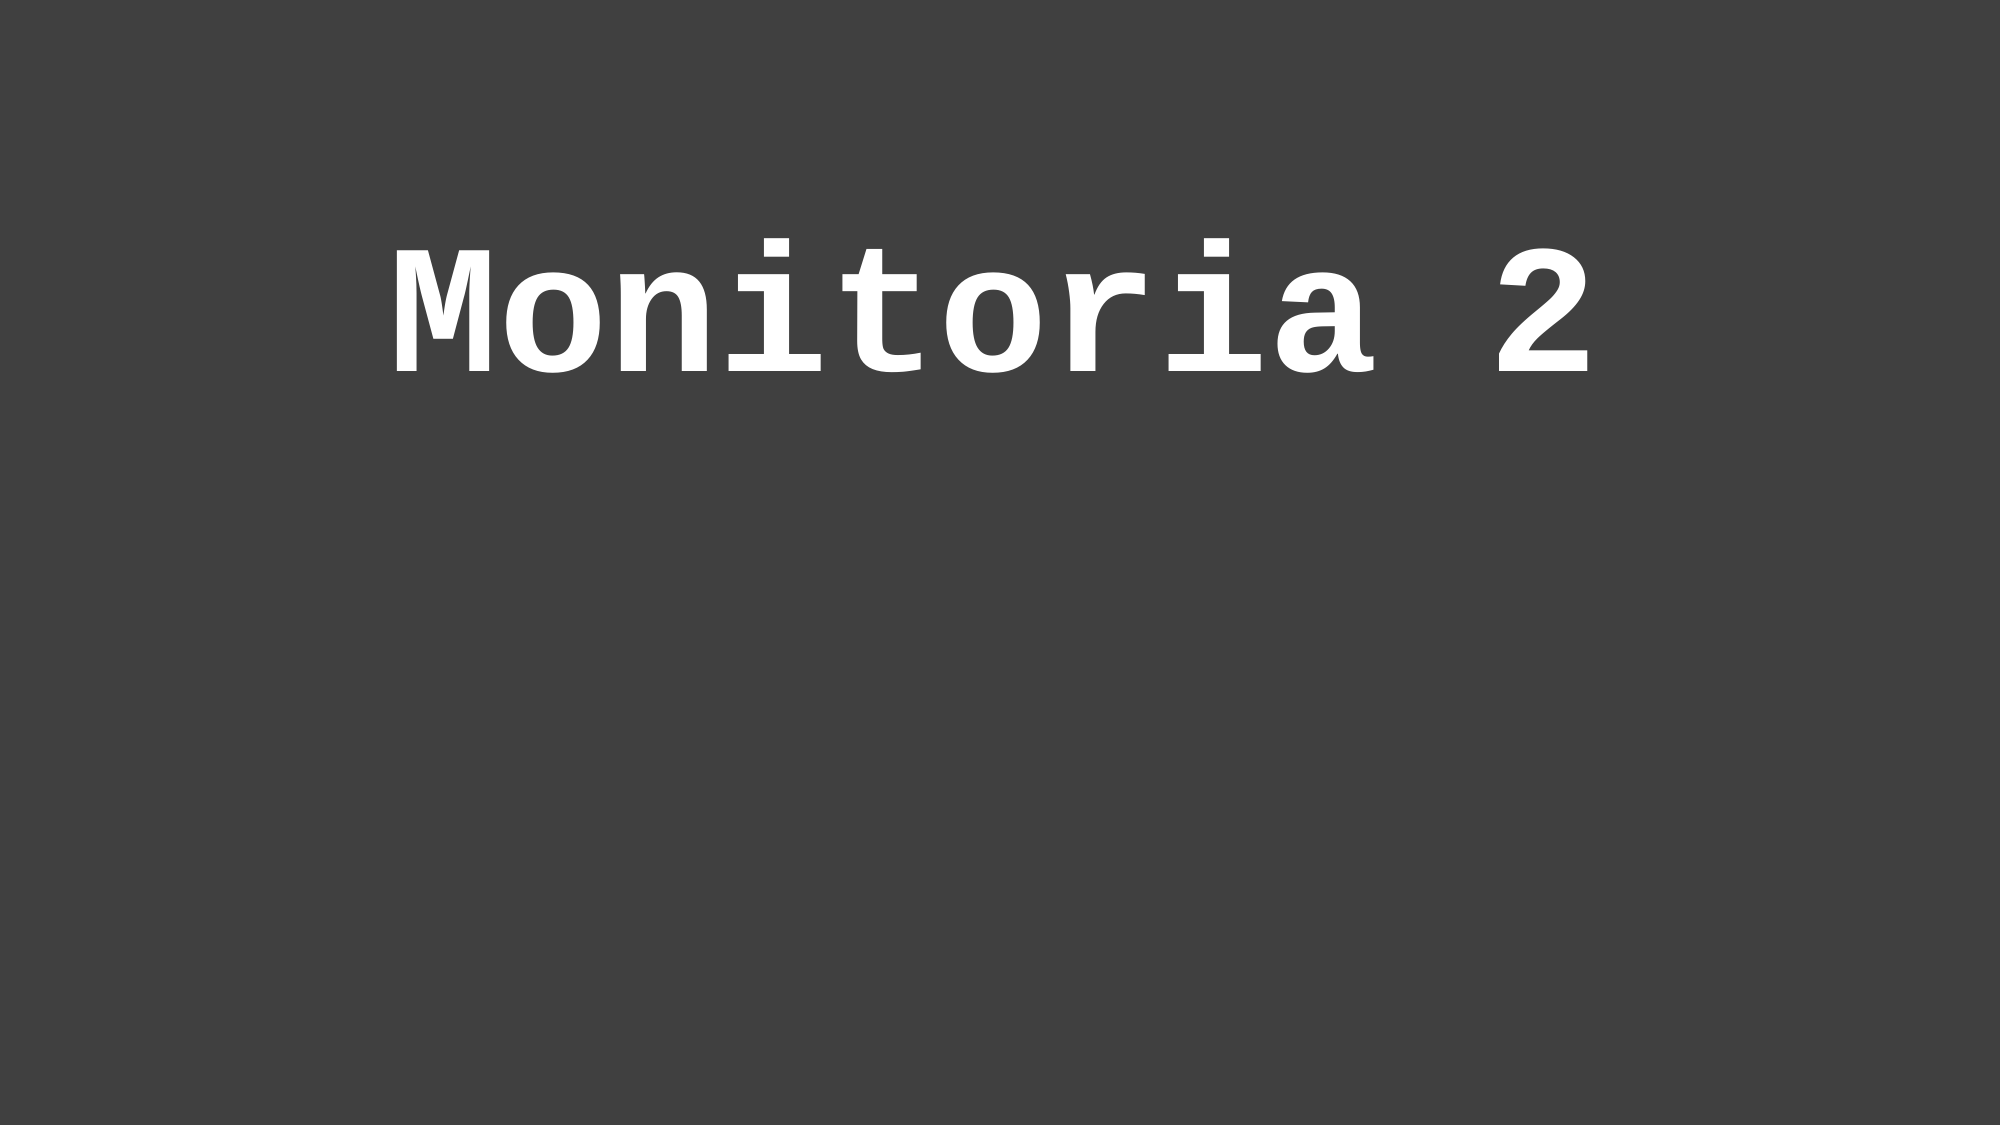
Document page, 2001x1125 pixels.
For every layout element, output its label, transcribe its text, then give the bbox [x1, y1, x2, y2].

text_box Monitoria 2 [151, 181, 1836, 416]
